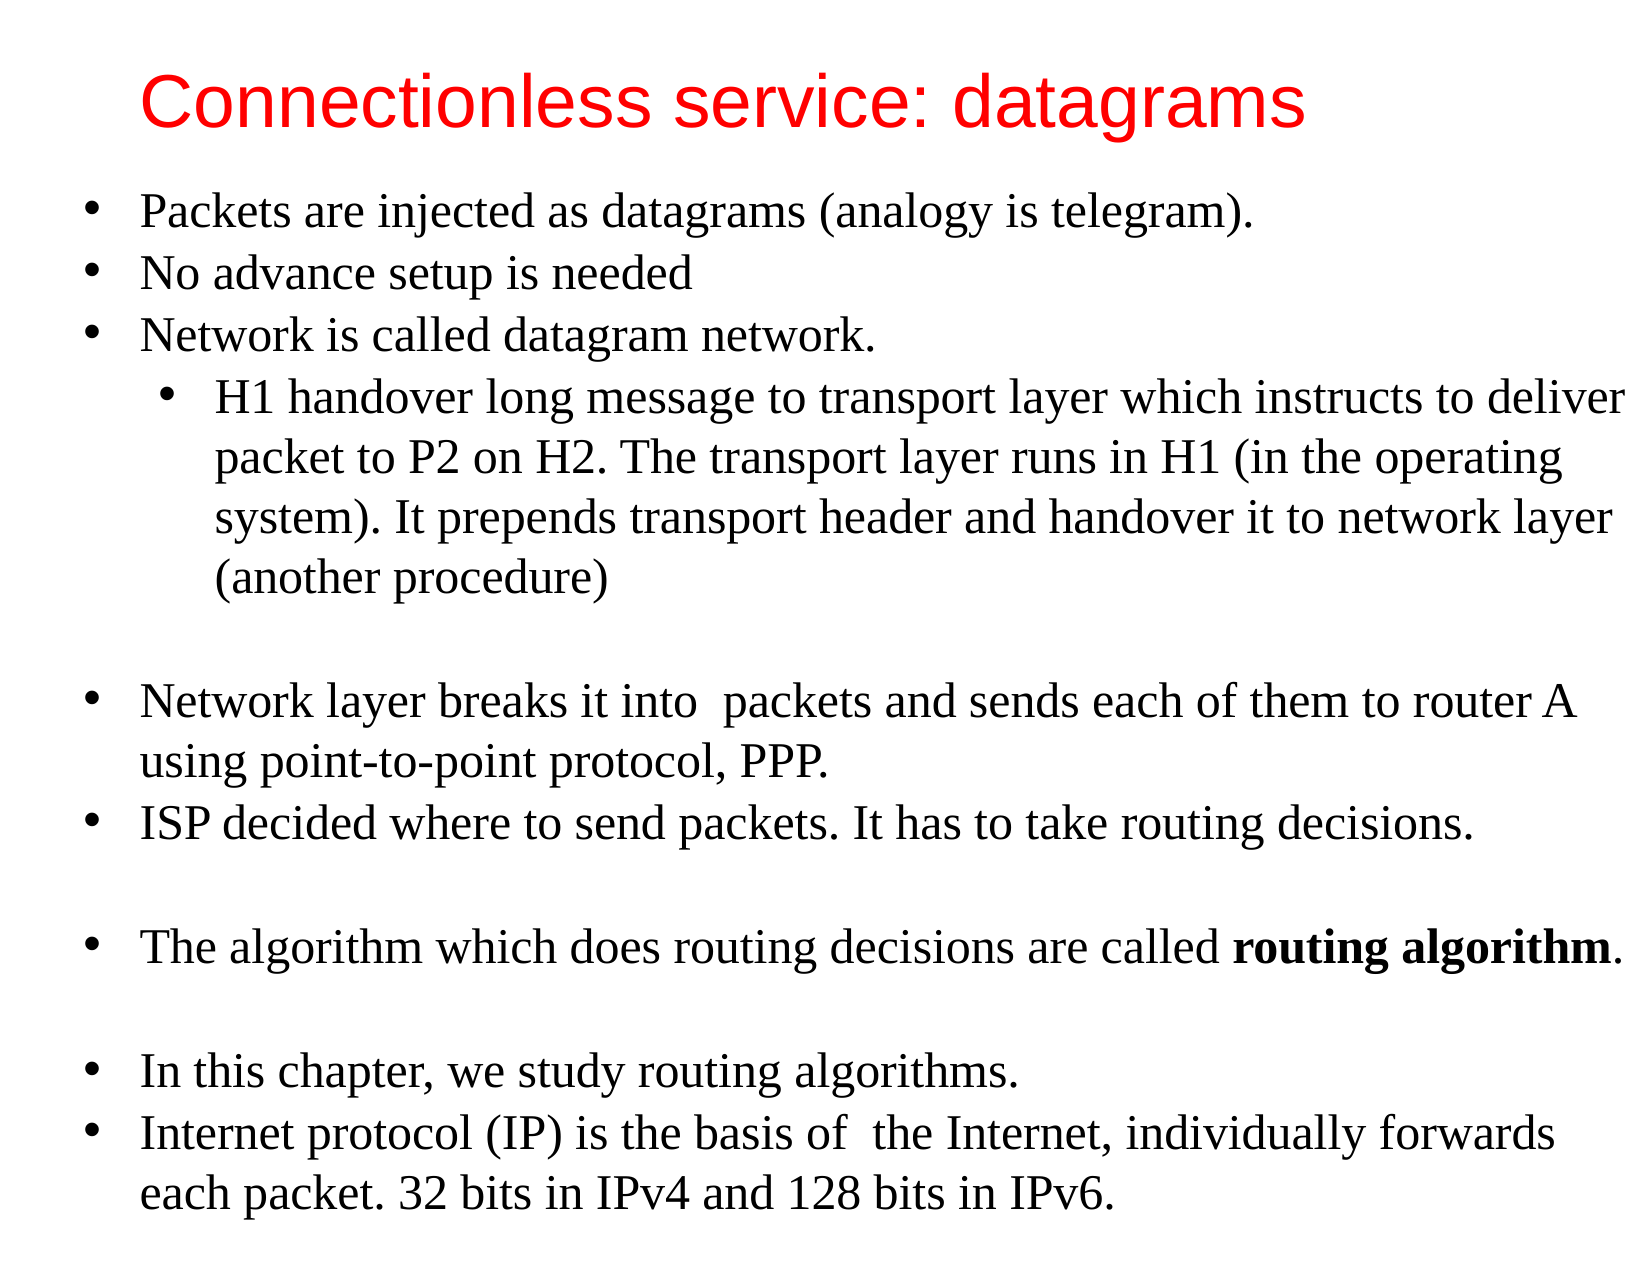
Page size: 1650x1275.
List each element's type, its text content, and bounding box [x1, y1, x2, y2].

title Connectionless service: datagrams [137, 50, 1563, 174]
text_box Packets are injected as datagrams (analogy is telegram). No advance setup is needed Network is called datagram network. H1 handover long message to transport layer which instructs to deliver packet to P2 on H2. The transport layer runs in H1 (in the operating system). It prepends transport header and handover it to network layer (another procedure) Network layer breaks it into packets and sends each of them to router A using point-to-point protocol, PPP. ISP decided where to send packets. It has to take routing decisions. The algorithm which does routing decisions are called routing algorithm. In this chapter, we study routing algorithms. Internet protocol (IP) is the basis of the Internet, individually forwards each packet. 32 bits in IPv4 and 128 bits in IPv6. [81, 174, 1650, 1220]
